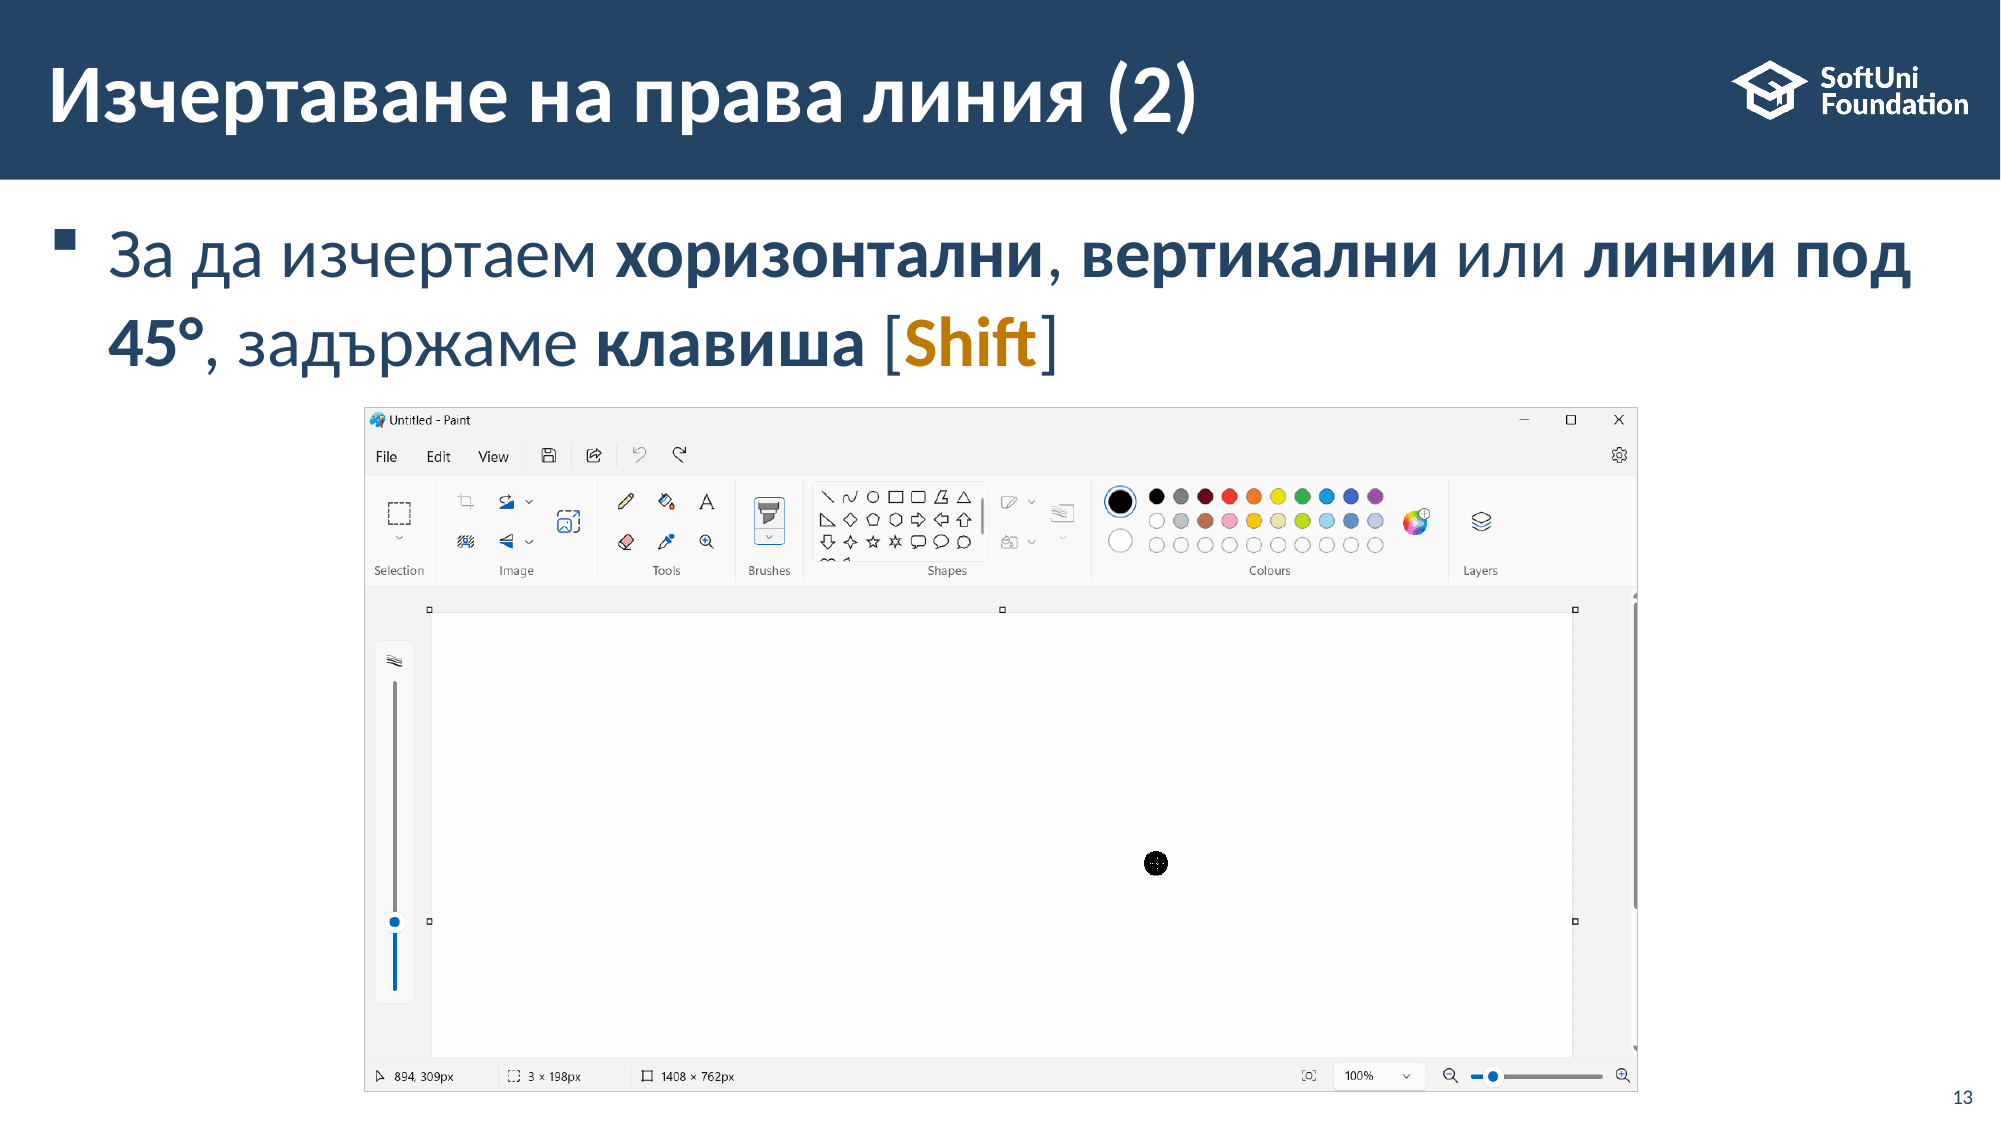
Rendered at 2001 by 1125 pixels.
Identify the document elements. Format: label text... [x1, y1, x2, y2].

list За да изчертаем хоризонтални, вертикални или линии под 45°, задържаме клавиша [Shift] [31, 196, 1970, 1104]
title Изчертаване на права линия (2) [31, 16, 1716, 162]
picture [364, 407, 1638, 1092]
picture [1731, 60, 1968, 120]
slide_number 13 [1927, 1067, 1989, 1117]
